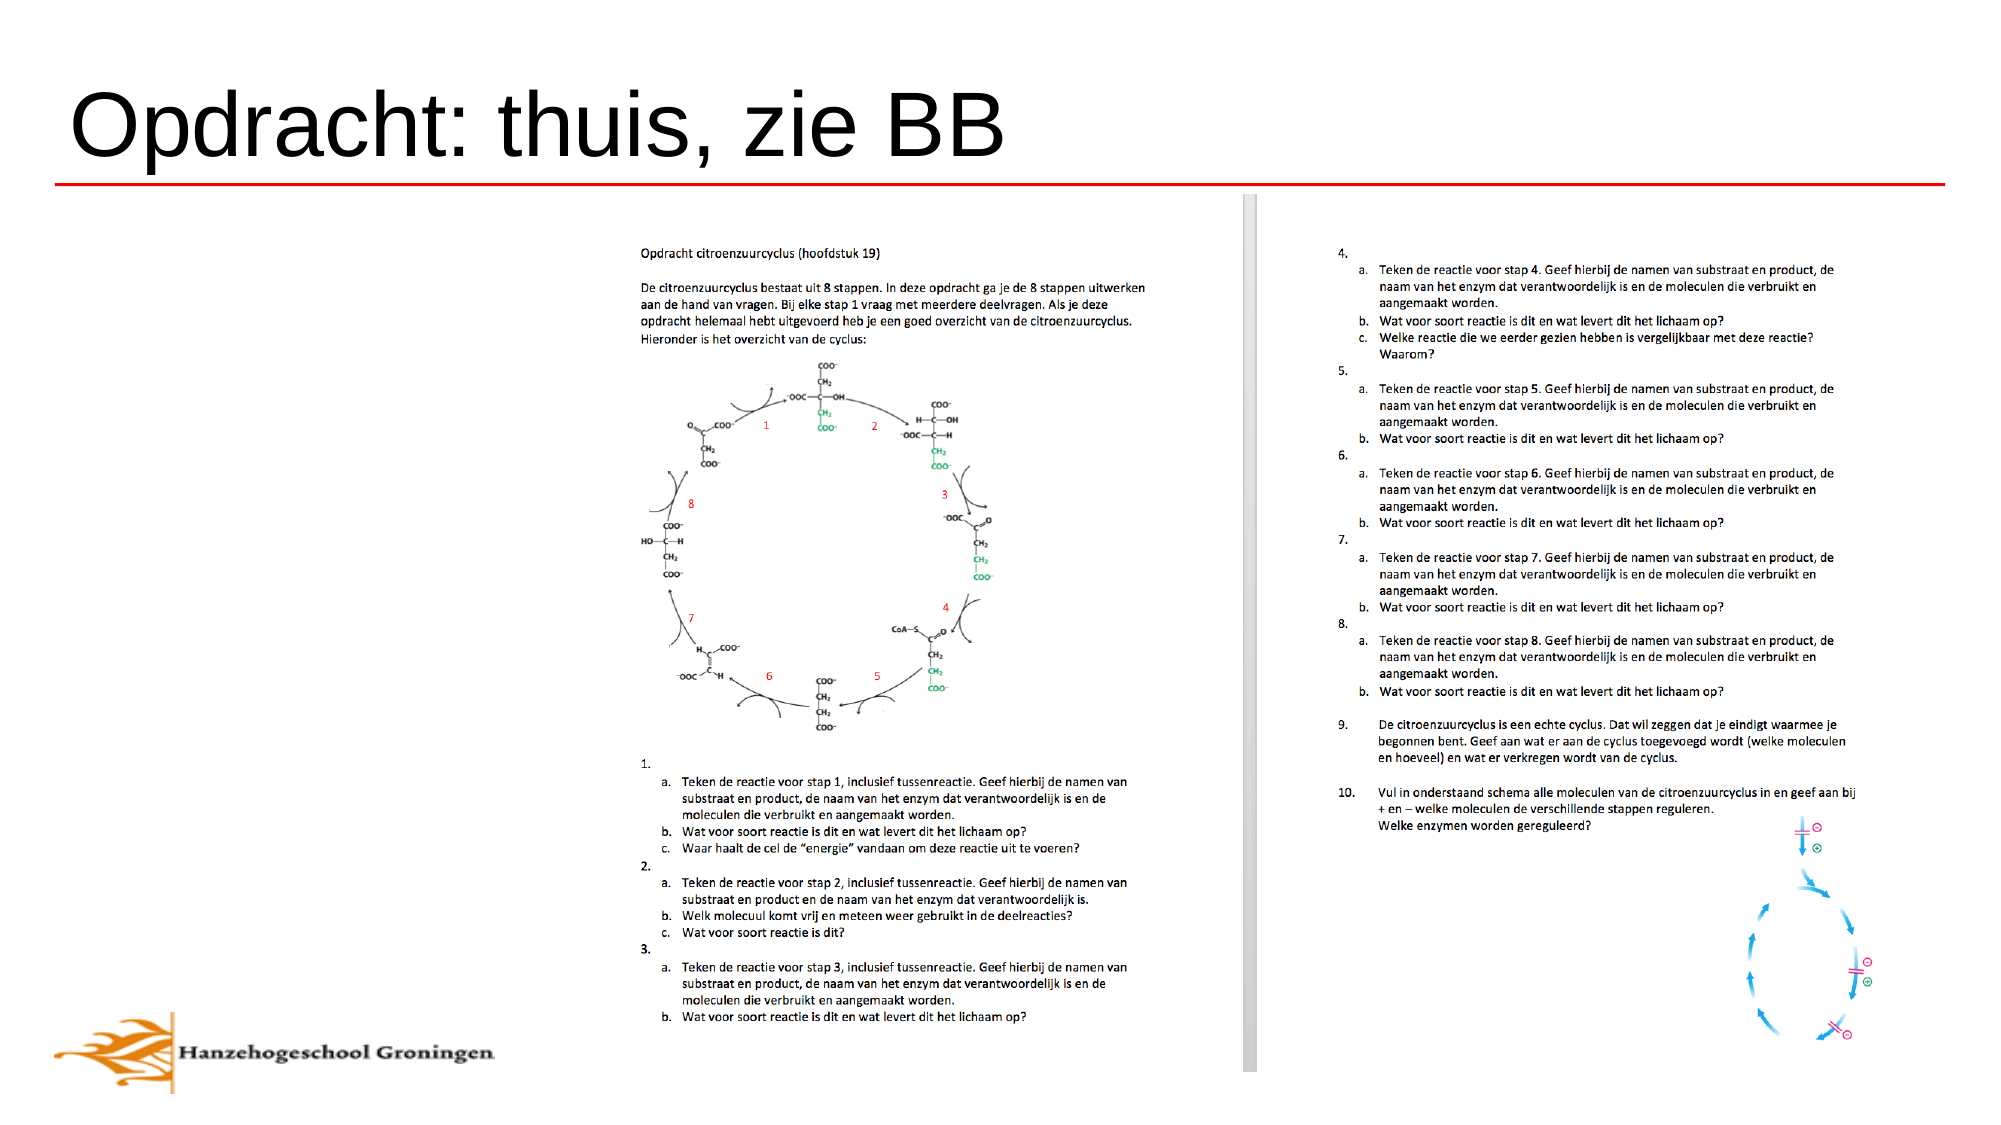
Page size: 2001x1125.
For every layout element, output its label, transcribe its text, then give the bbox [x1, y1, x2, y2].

title Opdracht: thuis, zie BB [54, 54, 1946, 185]
picture [54, 1012, 495, 1094]
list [571, 194, 1922, 1072]
